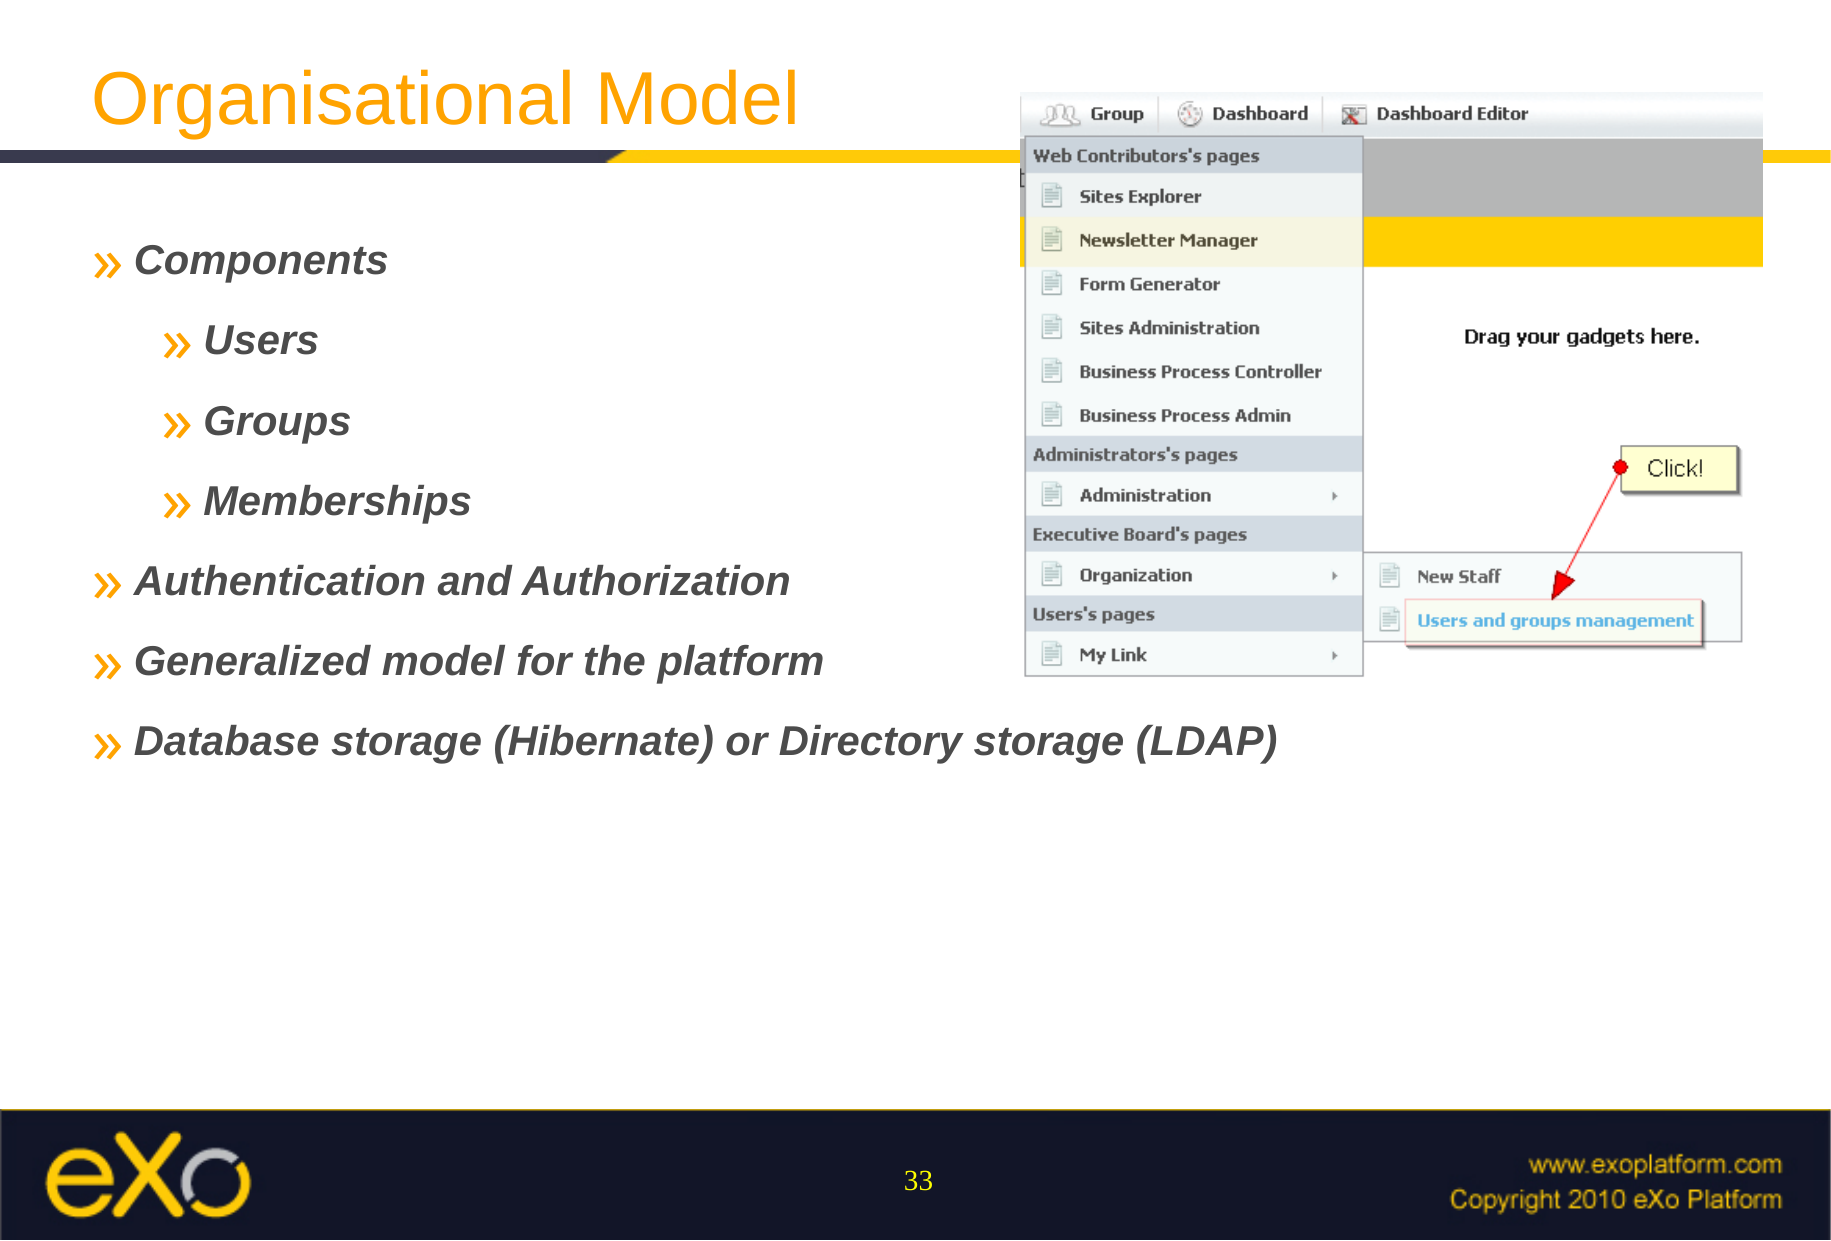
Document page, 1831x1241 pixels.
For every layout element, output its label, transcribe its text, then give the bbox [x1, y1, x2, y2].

text_box Components Users Groups Memberships Authentication and Authorization Generalized model for the platform Database storage (Hibernate) or Directory storage (LDAP) [91, 232, 1739, 1070]
text_box Organisational Model [91, 49, 1739, 151]
picture [0, 92, 1831, 689]
picture [0, 1109, 1831, 1240]
